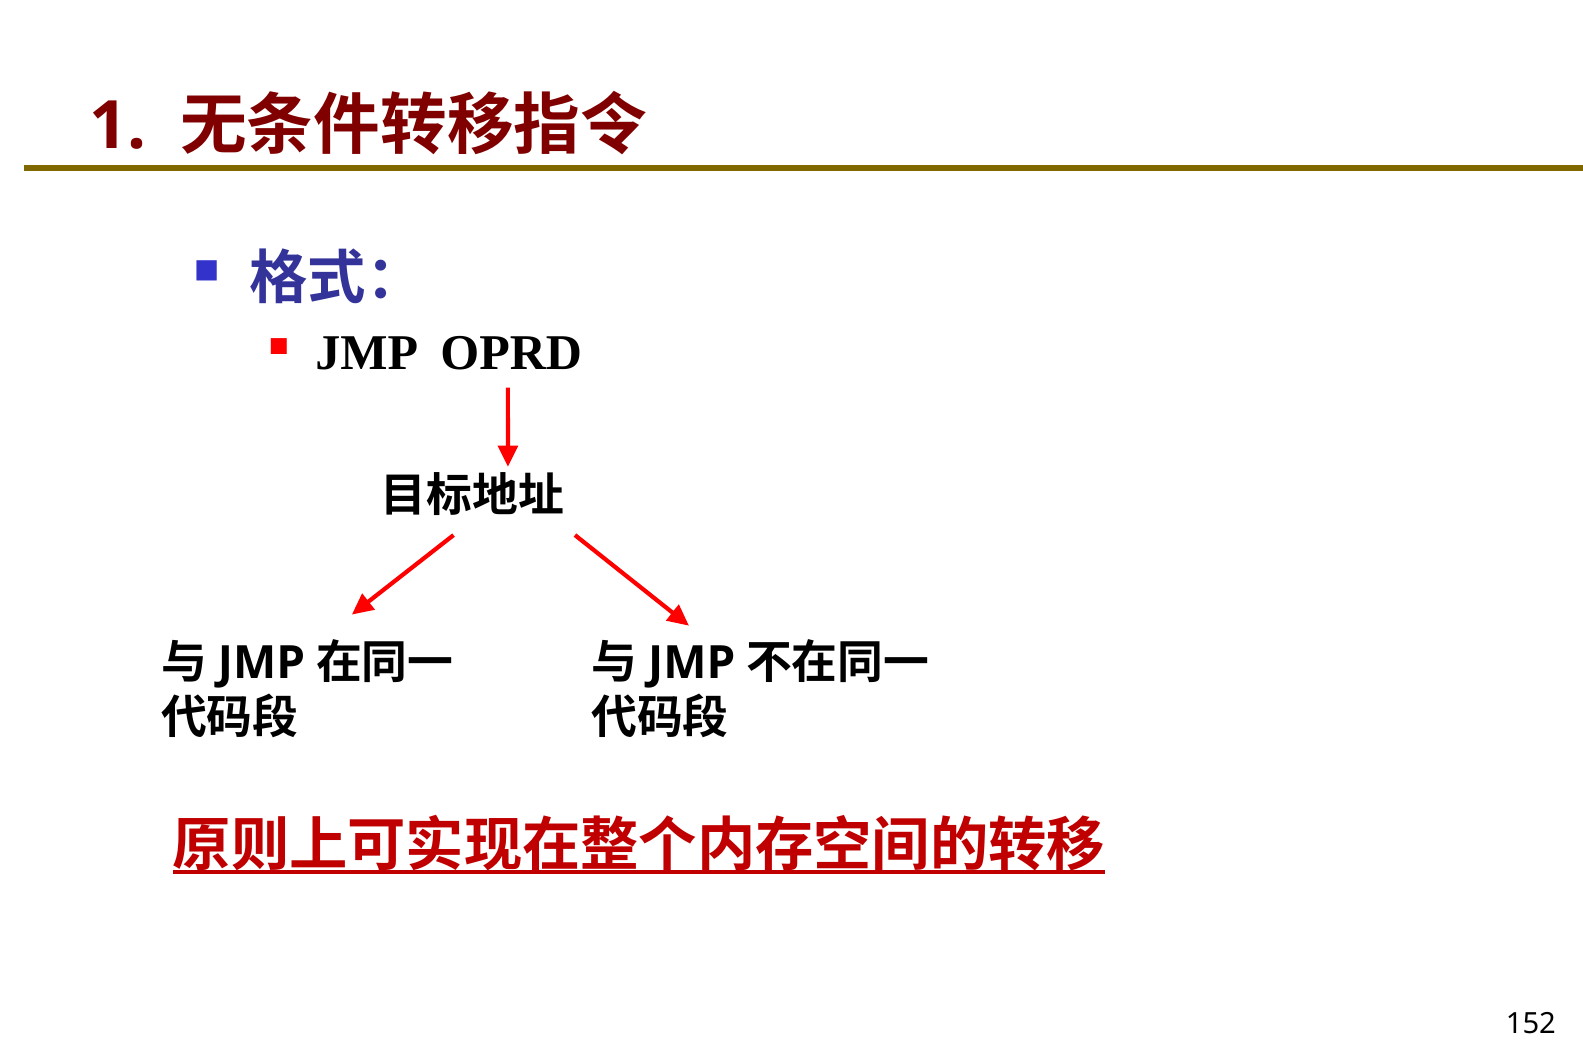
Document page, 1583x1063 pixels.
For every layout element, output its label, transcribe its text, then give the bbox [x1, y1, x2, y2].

list 格式： JMP OPRD [178, 226, 1080, 455]
text_box [497, 389, 519, 467]
title 1. 无条件转移指令 [74, 33, 1424, 170]
text_box 目标地址 [366, 458, 657, 529]
text_box 与JMP在同一代码段 [146, 625, 490, 751]
slide_number 152 [1474, 980, 1572, 1052]
text_box 与JMP不在同一代码段 [576, 625, 946, 751]
text_box [576, 536, 689, 626]
text_box 原则上可实现在整个内存空间的转移 [158, 799, 1214, 885]
text_box [352, 536, 452, 615]
